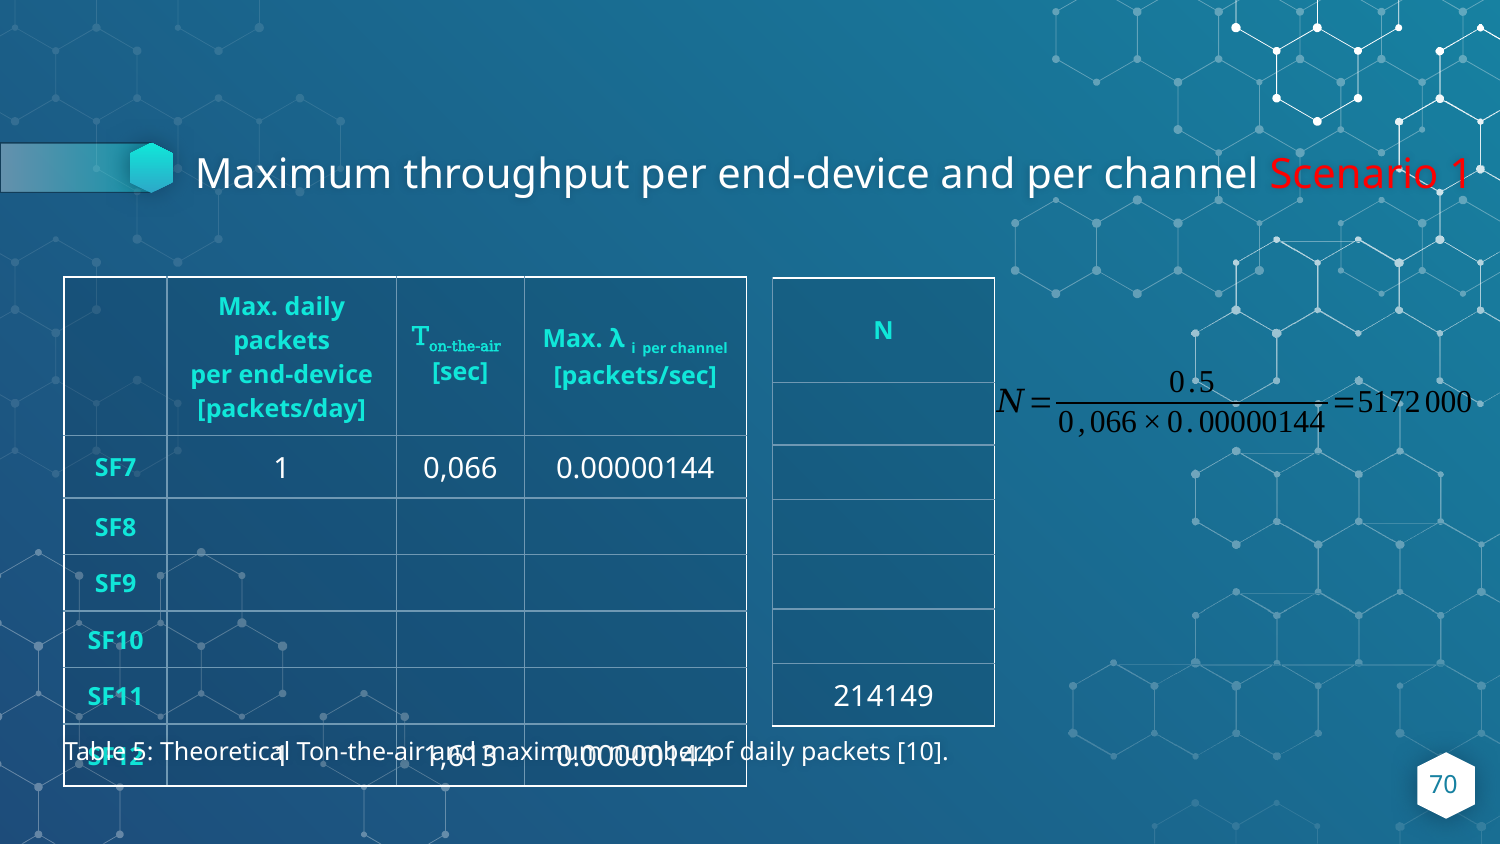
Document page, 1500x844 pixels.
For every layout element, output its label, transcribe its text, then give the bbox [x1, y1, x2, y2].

table_header [65, 278, 166, 435]
table_cell SF9 [65, 555, 166, 610]
table_cell 0,066 [397, 436, 524, 497]
table_cell SF7 [65, 436, 166, 497]
table_cell [168, 499, 396, 554]
title Maximum throughput per end-device and per channel Scenario 1 [194, 145, 1500, 204]
table_cell [525, 555, 746, 610]
table_header Ton-the-air [sec] [397, 278, 524, 435]
table_cell [168, 555, 396, 610]
table_cell 1 [168, 436, 396, 497]
table_cell [525, 668, 746, 719]
text_box Table 5: Theoretical Ton-the-air and maximum number of daily packets [10]. [64, 723, 1168, 781]
table_cell SF10 [65, 612, 166, 667]
table_cell [397, 555, 524, 610]
table_header Max. daily packets per end-device [packets/day] [168, 278, 396, 435]
table_cell [397, 612, 524, 667]
table_cell 0.00000144 [525, 436, 746, 497]
table_cell [397, 668, 524, 719]
table_cell SF8 [65, 499, 166, 554]
table_cell [168, 612, 396, 667]
table_cell [525, 499, 746, 554]
table_cell SF11 [65, 668, 166, 720]
table_cell [525, 612, 746, 667]
table_cell [397, 499, 524, 554]
table_cell [168, 668, 396, 719]
table_header Max. λ i per channel [packets/sec] [525, 278, 746, 435]
slide_number 70 [1414, 752, 1473, 819]
